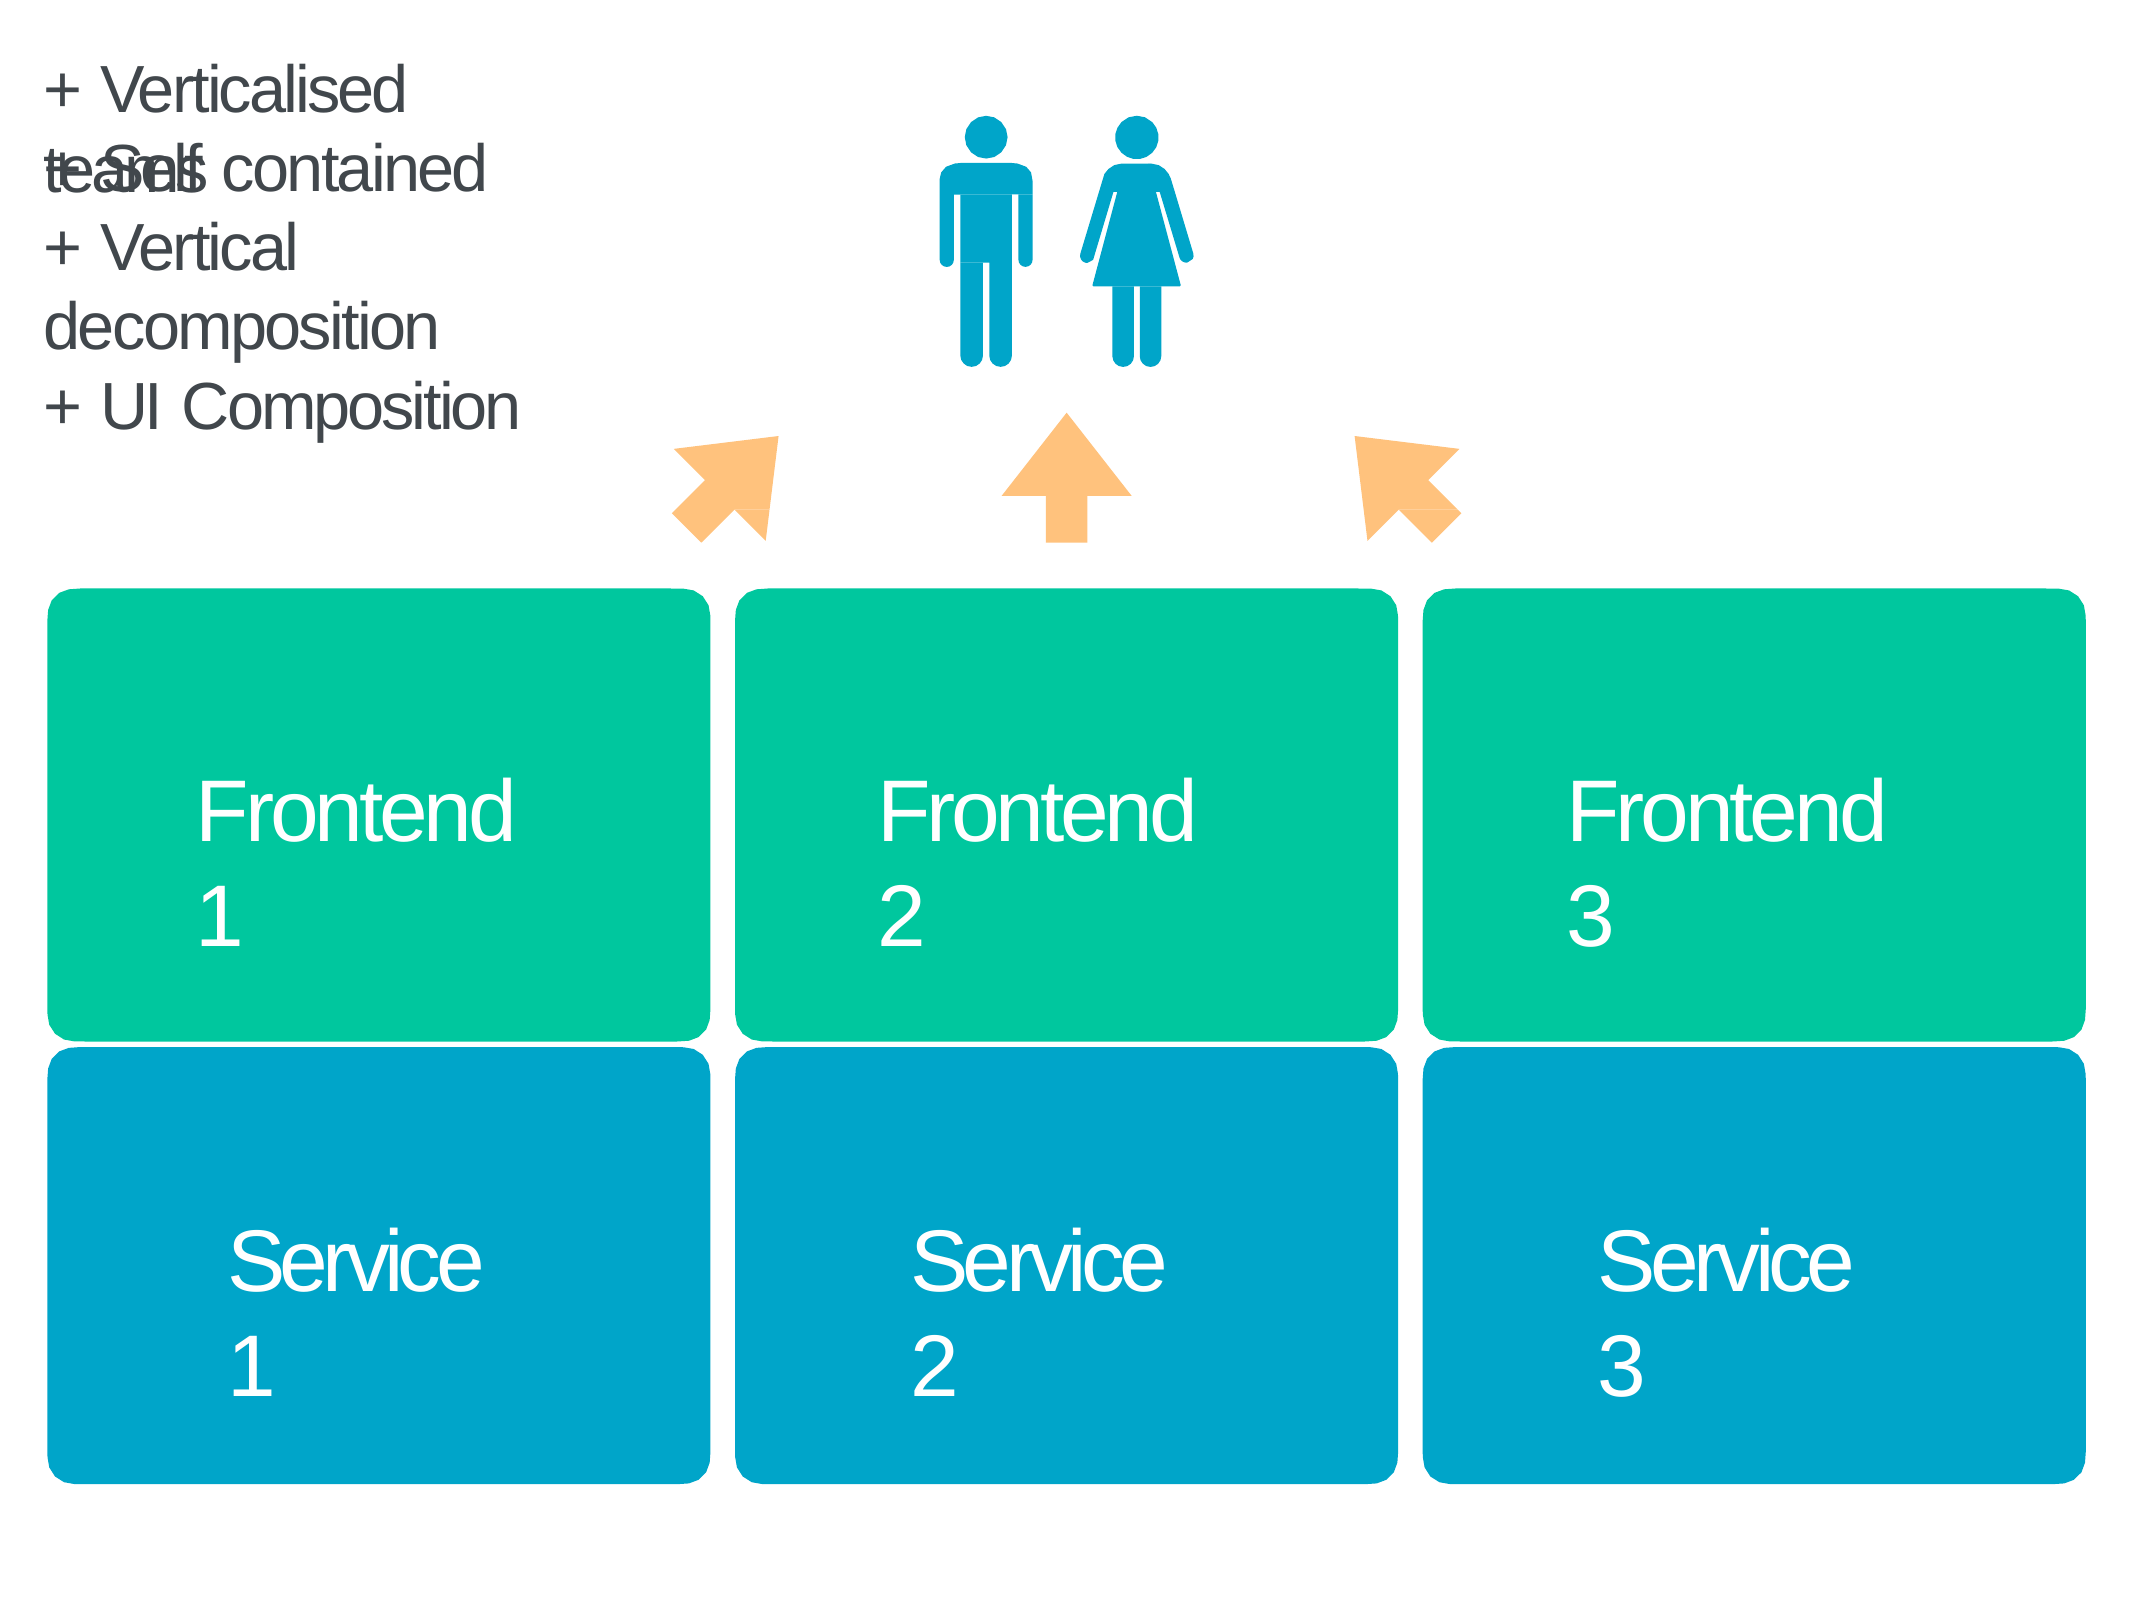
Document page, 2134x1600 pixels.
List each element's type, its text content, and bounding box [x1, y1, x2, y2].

text_box [671, 436, 779, 543]
text_box [964, 115, 1008, 159]
text_box [47, 1047, 711, 1485]
text_box + Self contained + Vertical decomposition + UI Composition [41, 122, 713, 443]
text_box [1422, 1047, 2086, 1485]
text_box Frontend 3 [1564, 752, 1946, 965]
text_box Frontend 2 [874, 752, 1257, 965]
text_box [735, 588, 1399, 1042]
text_box [1080, 163, 1194, 367]
title + Verticalised teams [41, 43, 588, 122]
text_box [1354, 436, 1462, 543]
text_box Service 2 [908, 1202, 1226, 1415]
text_box [1115, 115, 1159, 159]
text_box [735, 1047, 1399, 1485]
text_box Service 3 [1595, 1202, 1912, 1415]
text_box Service 1 [224, 1202, 532, 1415]
text_box [1422, 588, 2086, 1042]
text_box [1001, 412, 1132, 543]
text_box [939, 162, 1033, 367]
text_box [47, 588, 711, 1042]
text_box Frontend 1 [193, 752, 566, 965]
